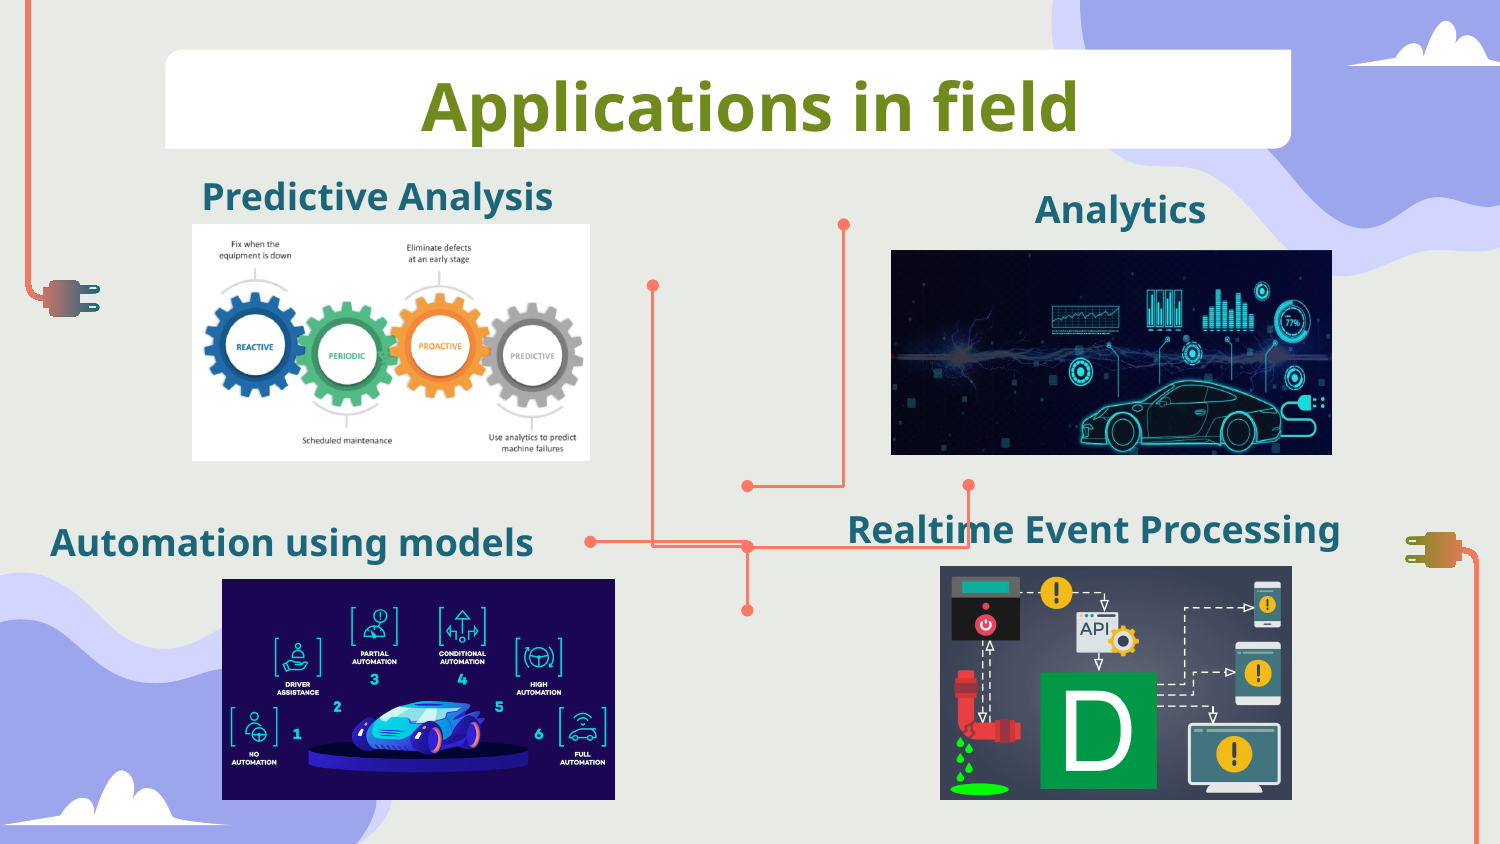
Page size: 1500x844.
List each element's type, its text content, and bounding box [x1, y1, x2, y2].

picture [891, 250, 1332, 455]
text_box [590, 541, 748, 611]
text_box [165, 145, 1285, 149]
text_box Predictive Analysis [186, 157, 776, 239]
subtitle Analytics [1009, 170, 1222, 240]
subtitle Automation using models [35, 504, 591, 576]
picture [222, 579, 616, 800]
picture [940, 566, 1292, 800]
subtitle Realtime Event Processing [775, 491, 1357, 560]
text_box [664, 306, 886, 404]
title Applications in field [118, 49, 1385, 145]
picture [192, 223, 590, 461]
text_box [746, 484, 969, 548]
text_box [592, 368, 831, 464]
